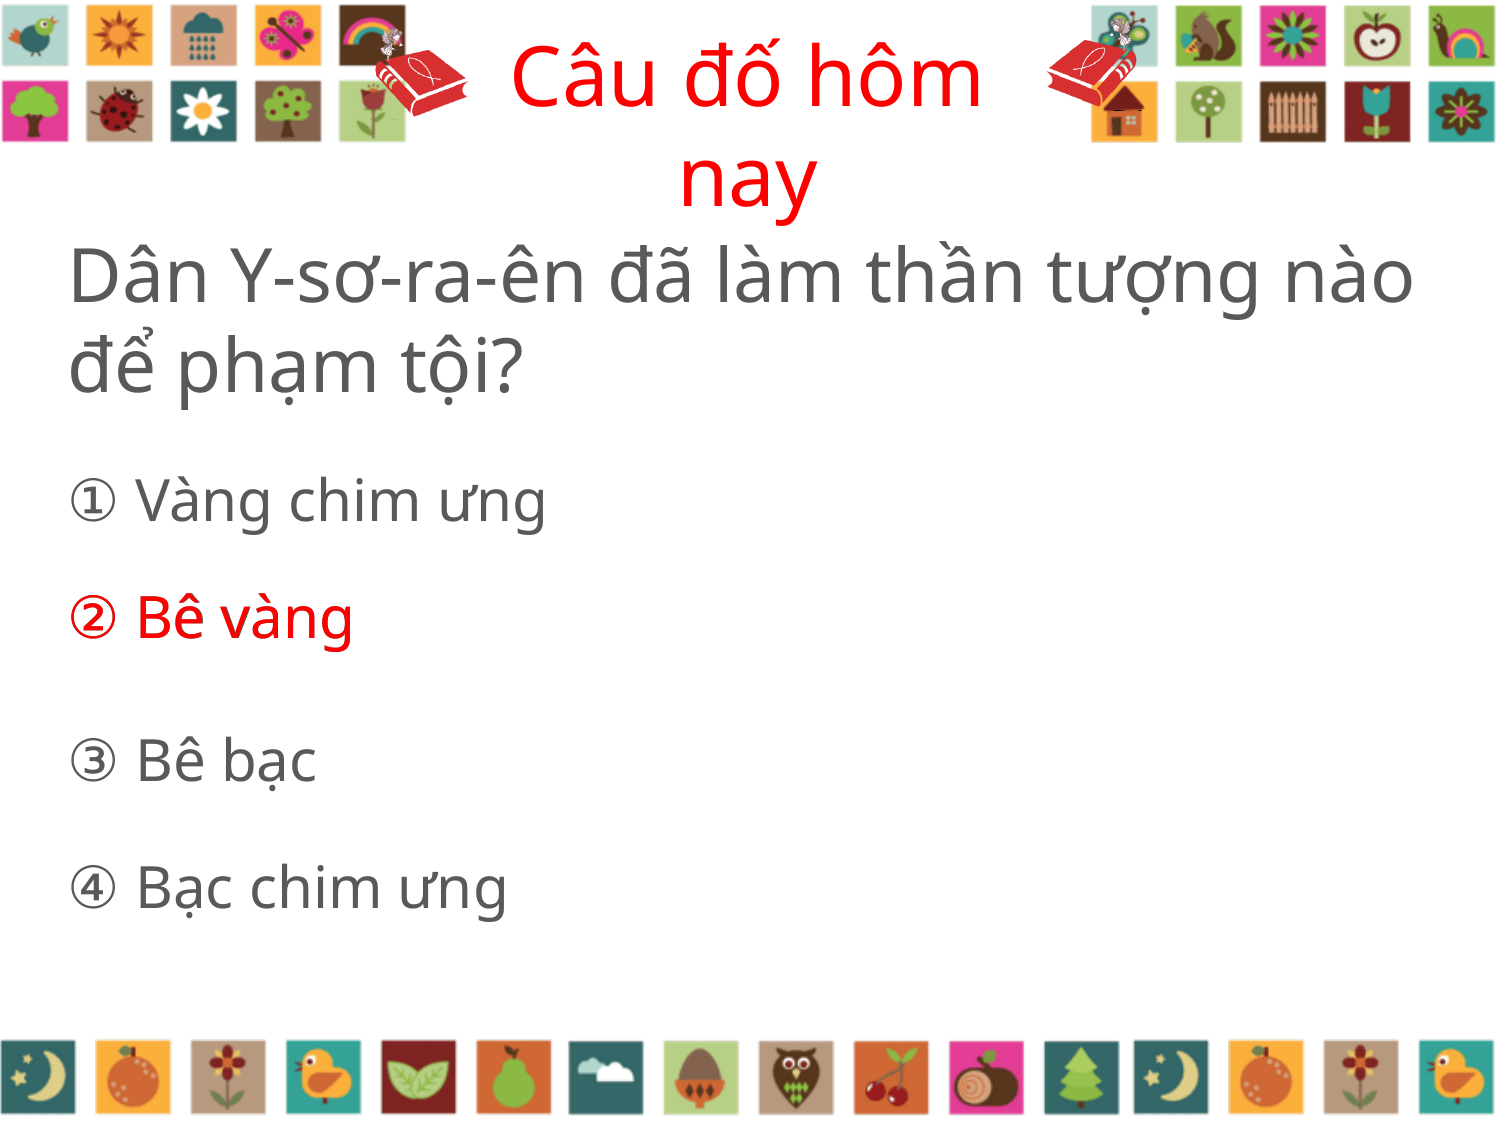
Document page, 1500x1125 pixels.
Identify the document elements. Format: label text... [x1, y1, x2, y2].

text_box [0, 1028, 1500, 1118]
text_box Dân Y-sơ-ra-ên đã làm thần tượng nào để phạm tội? [53, 219, 1436, 415]
text_box ② Bê vàng [52, 573, 1483, 658]
text_box Câu đố hôm nay [414, 16, 1080, 219]
picture [1015, 3, 1500, 150]
text_box ④ Bạc chim ưng [53, 842, 1483, 928]
text_box ① Vàng chim ưng [53, 456, 1436, 541]
text_box ③ Bê bạc [53, 716, 1483, 801]
picture [0, 3, 501, 150]
